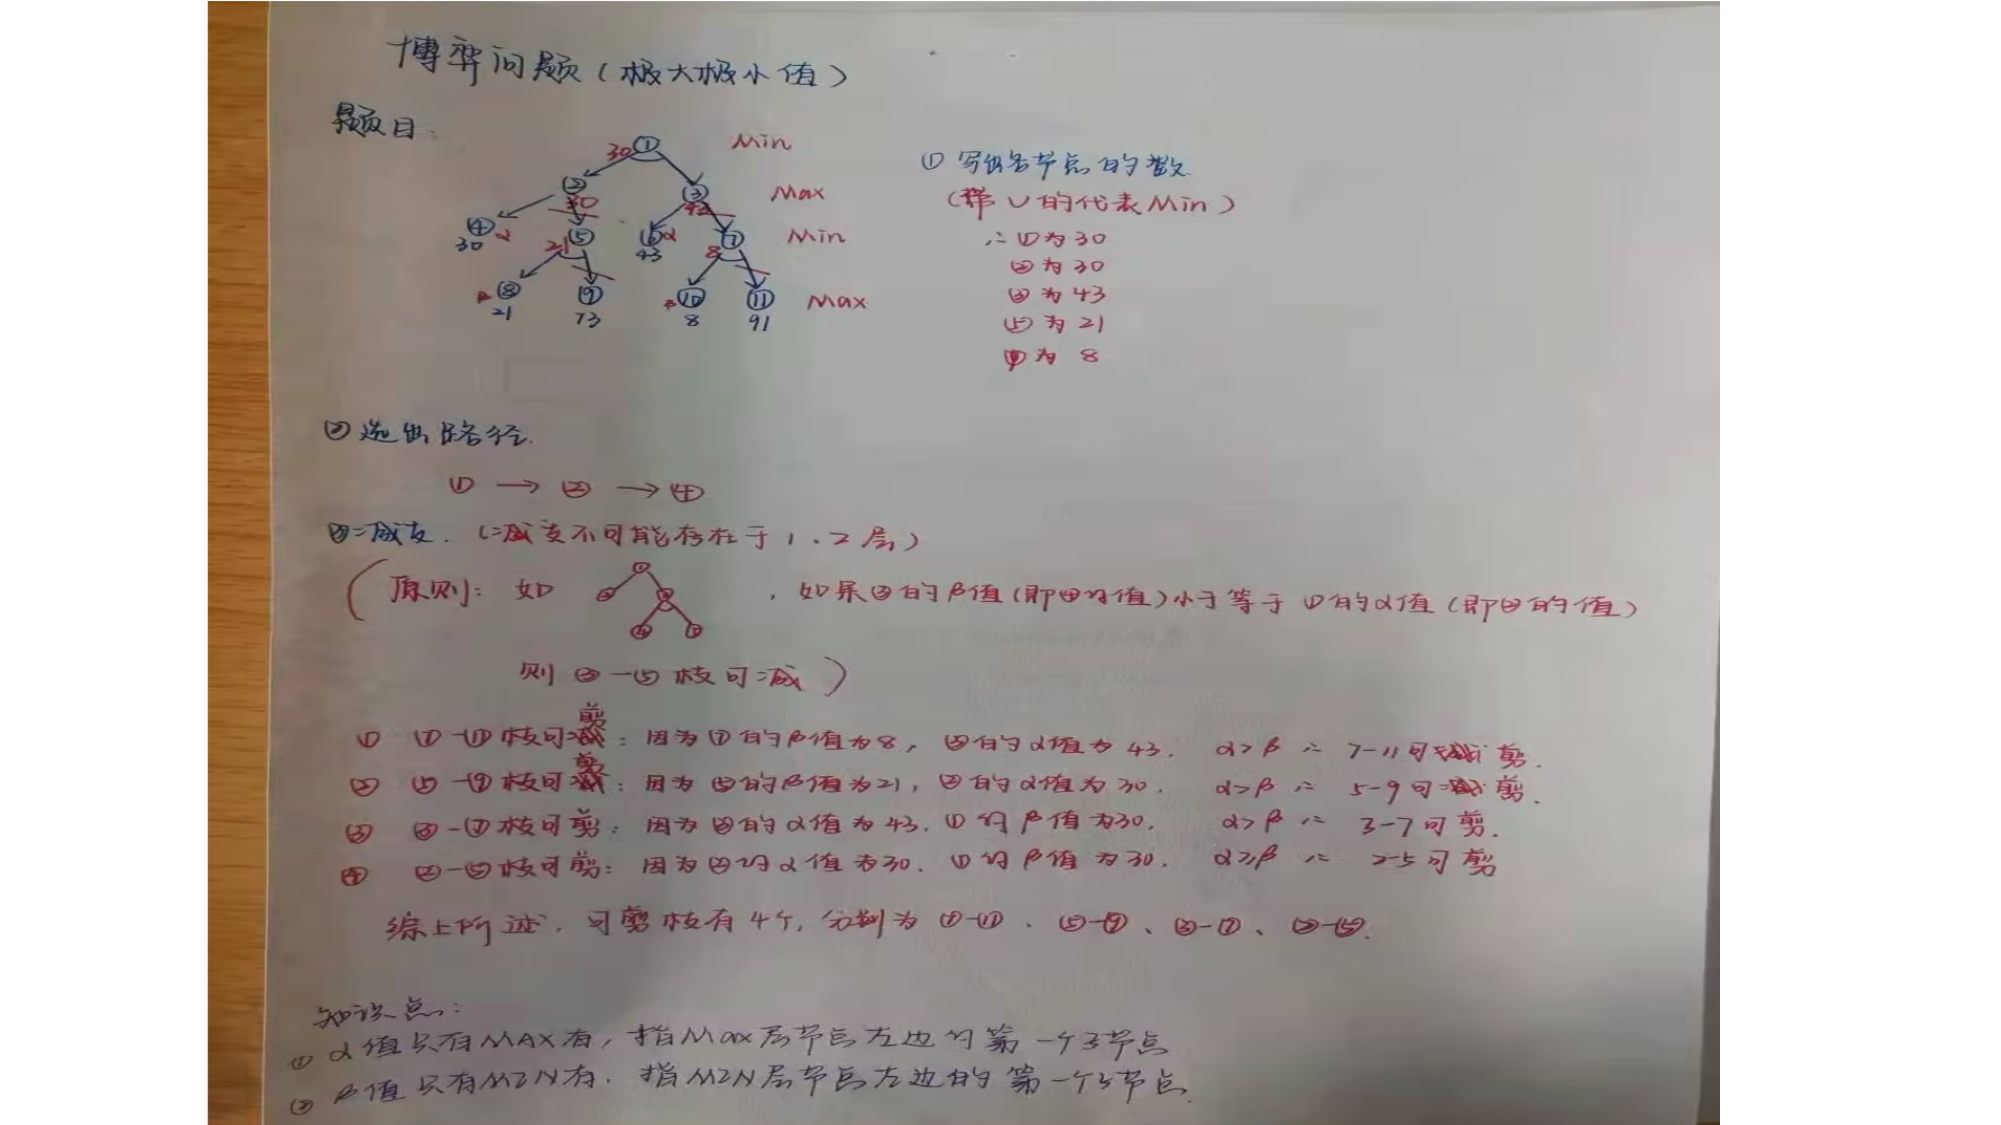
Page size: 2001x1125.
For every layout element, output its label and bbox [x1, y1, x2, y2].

picture [209, 0, 1720, 1125]
